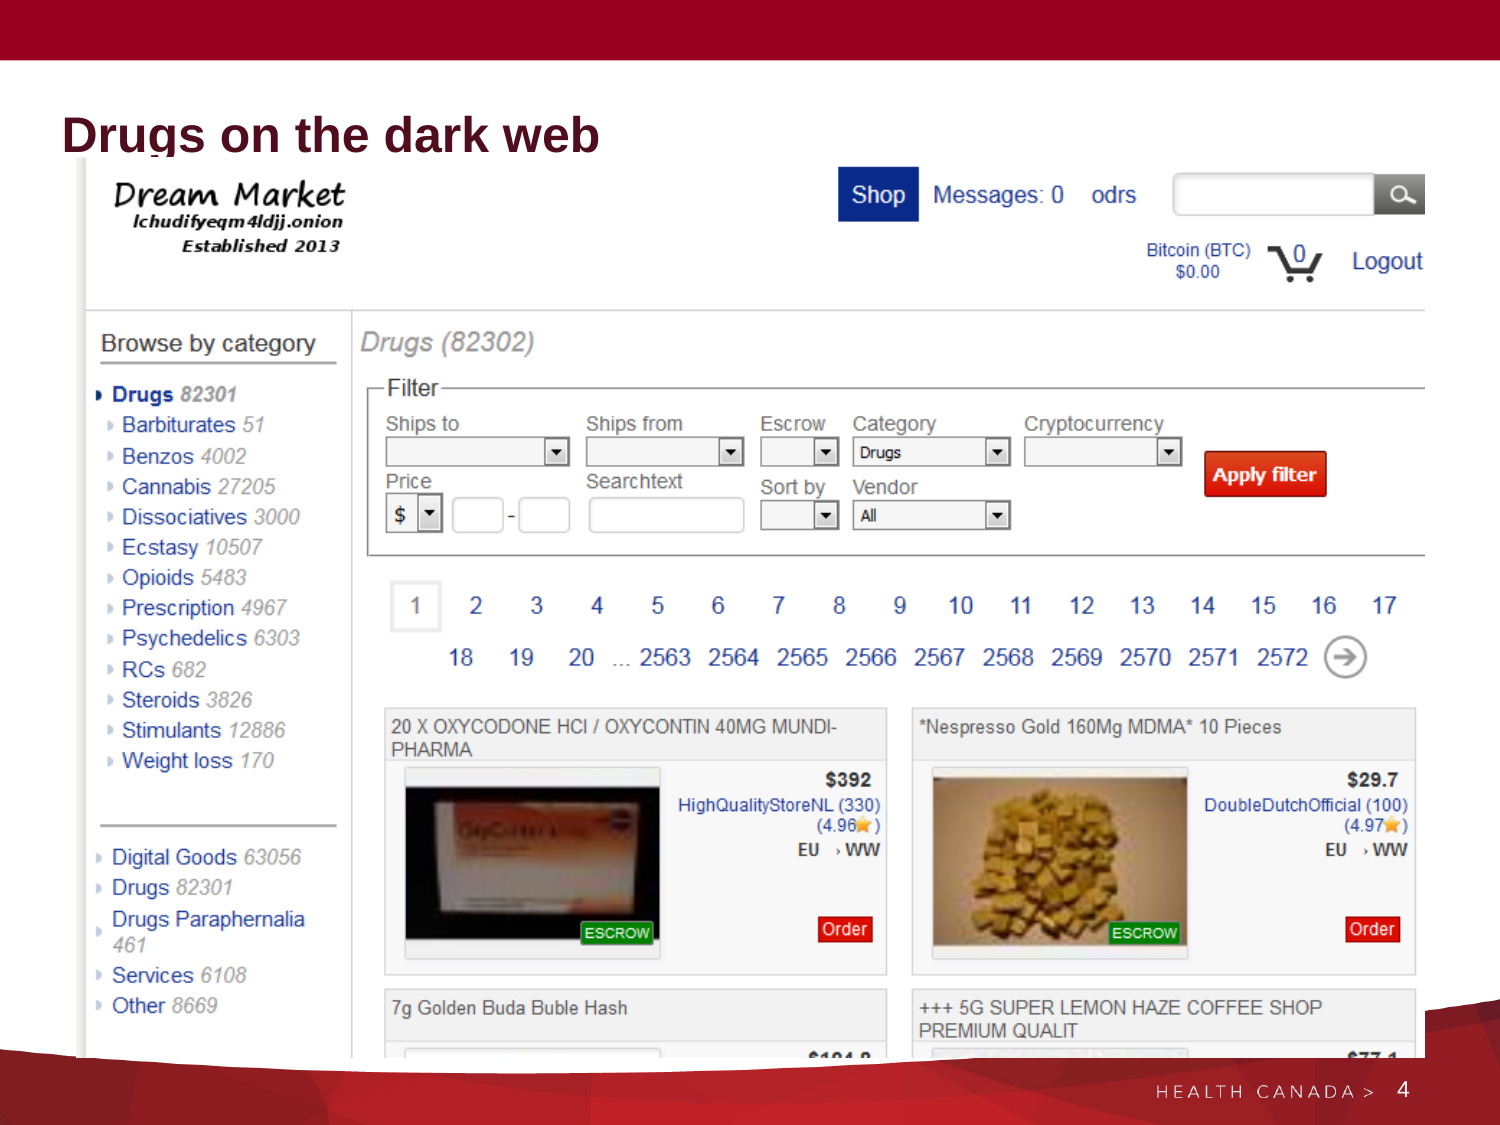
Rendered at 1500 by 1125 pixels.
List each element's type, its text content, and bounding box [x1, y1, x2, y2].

picture [0, 61, 1500, 1125]
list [75, 156, 1426, 1059]
title Drugs on the dark web [46, 77, 1455, 171]
slide_number 4 [1382, 1058, 1476, 1118]
